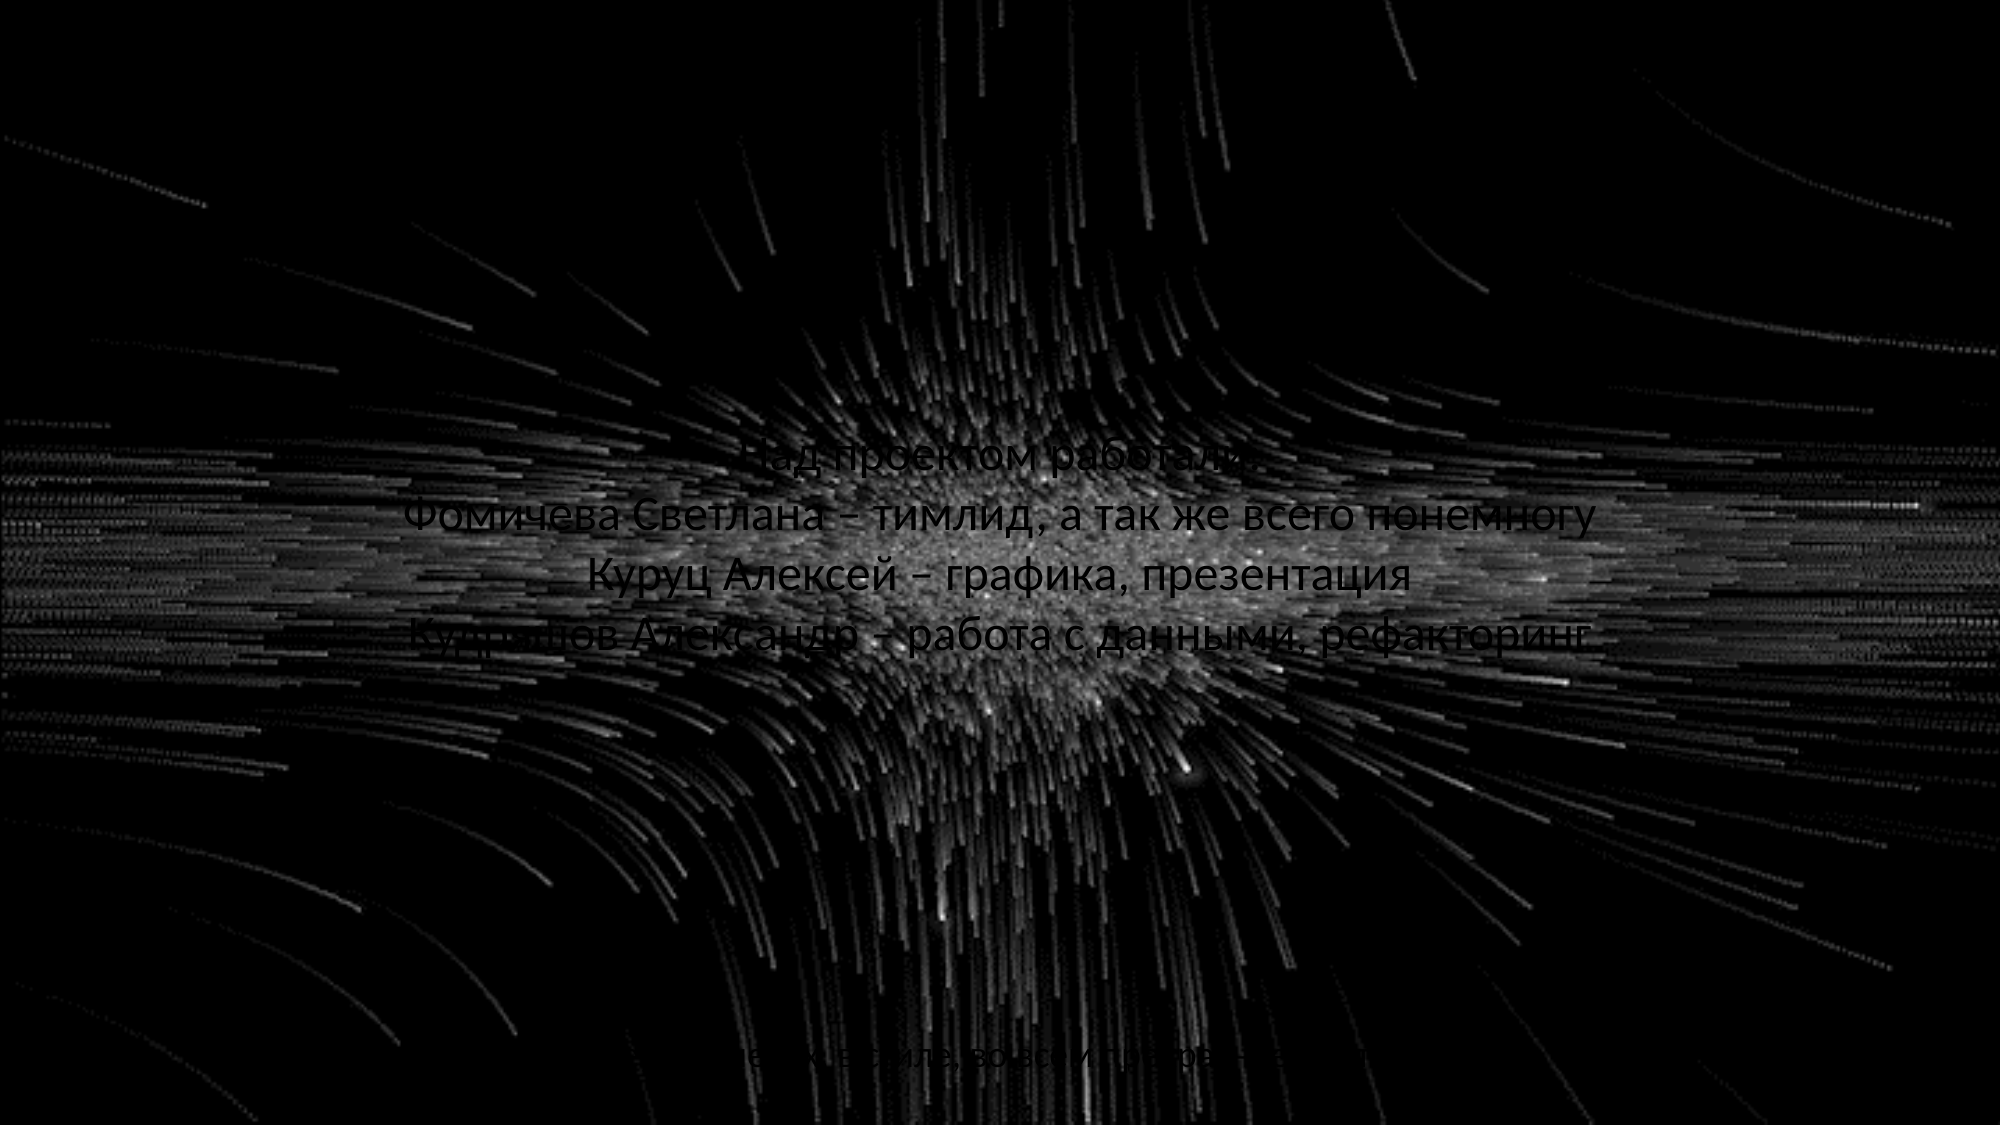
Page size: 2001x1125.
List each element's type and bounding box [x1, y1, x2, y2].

text_box [0, 0, 2000, 1125]
